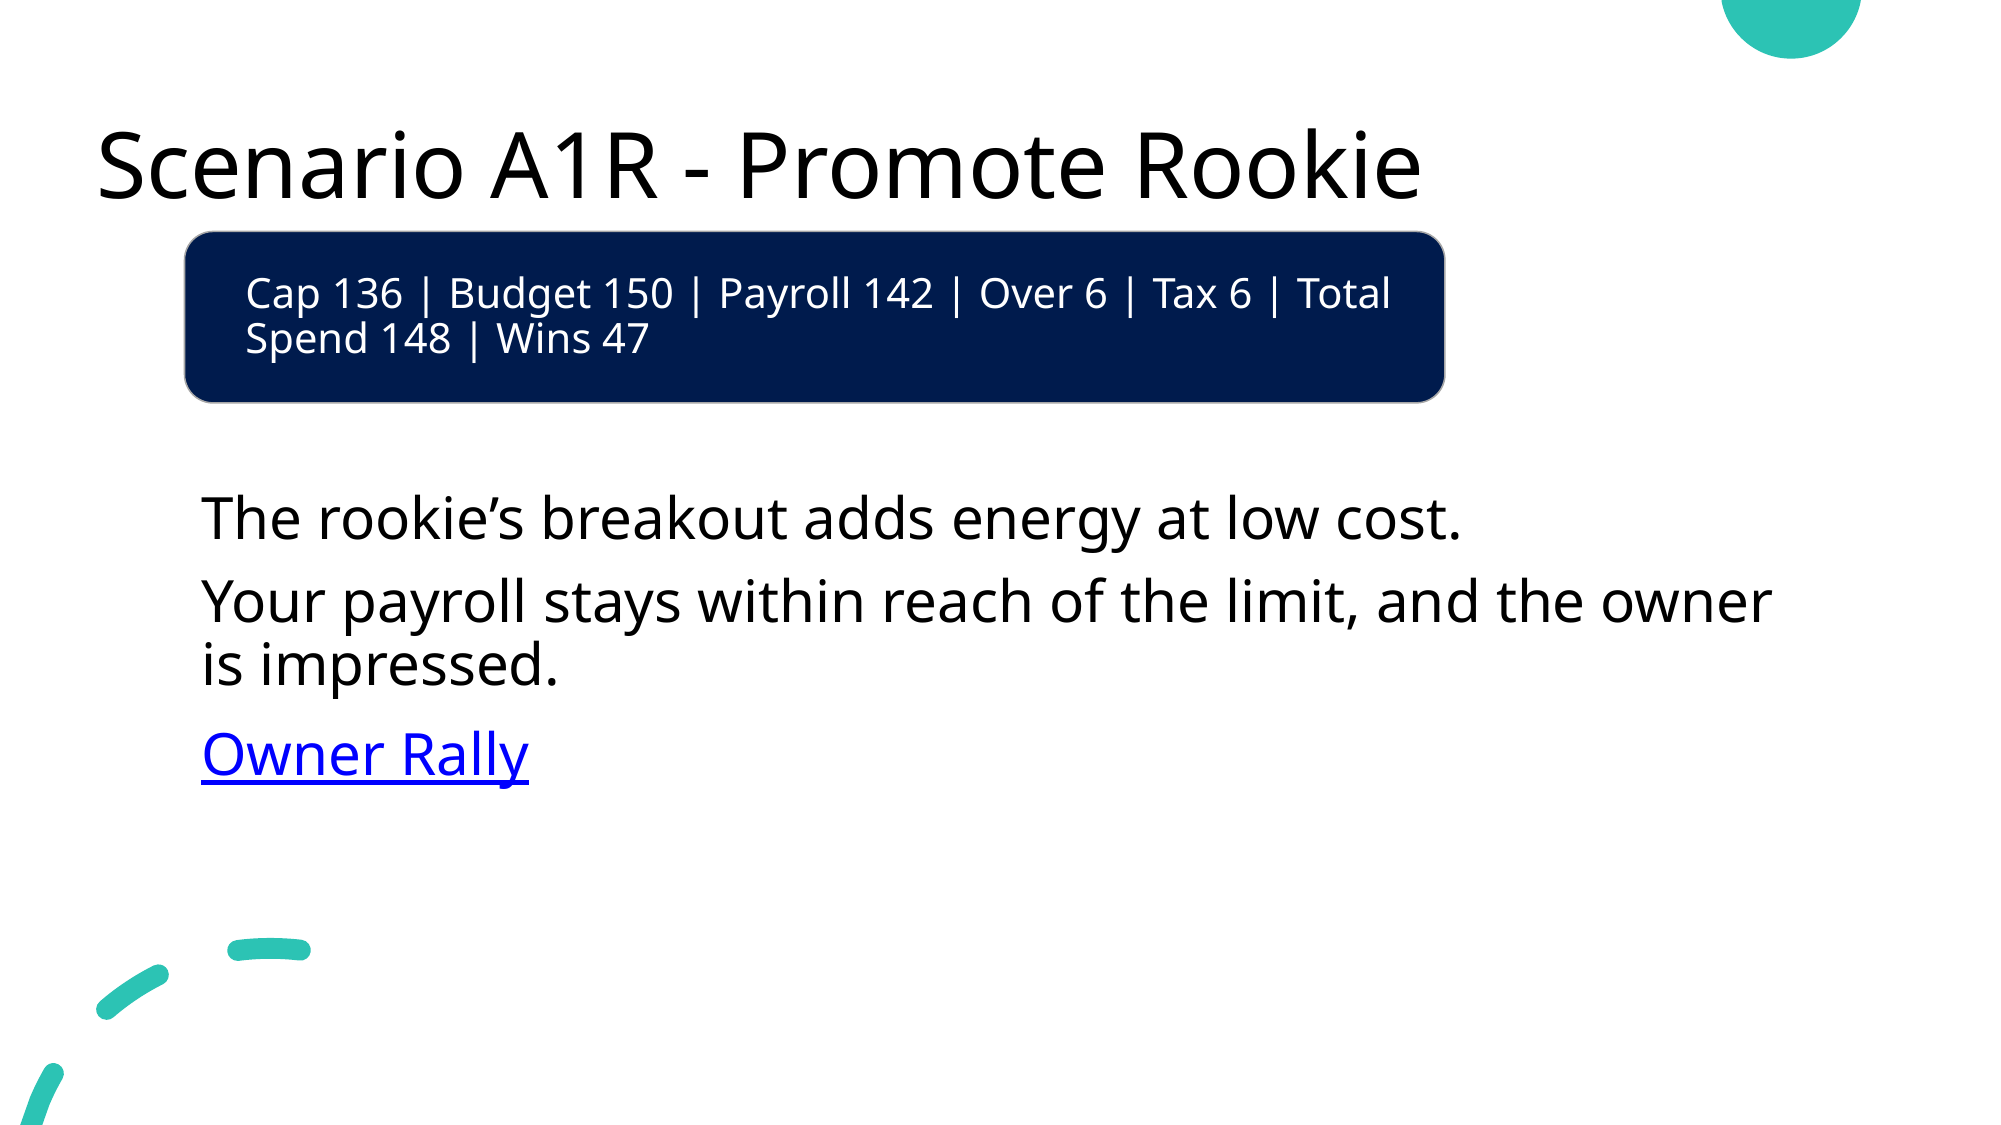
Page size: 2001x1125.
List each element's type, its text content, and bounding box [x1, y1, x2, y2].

title Scenario A1R - Promote Rookie [88, 59, 1814, 278]
list The rookie’s breakout adds energy at low cost. Your payroll stays within reach of the limit, and the owner is impressed. Owner Rally [193, 313, 1806, 947]
text_box Cap 136 | Budget 150 | Payroll 142 | Over 6 | Tax 6 | Total Spend 148 | Wins 47 [184, 231, 1445, 403]
